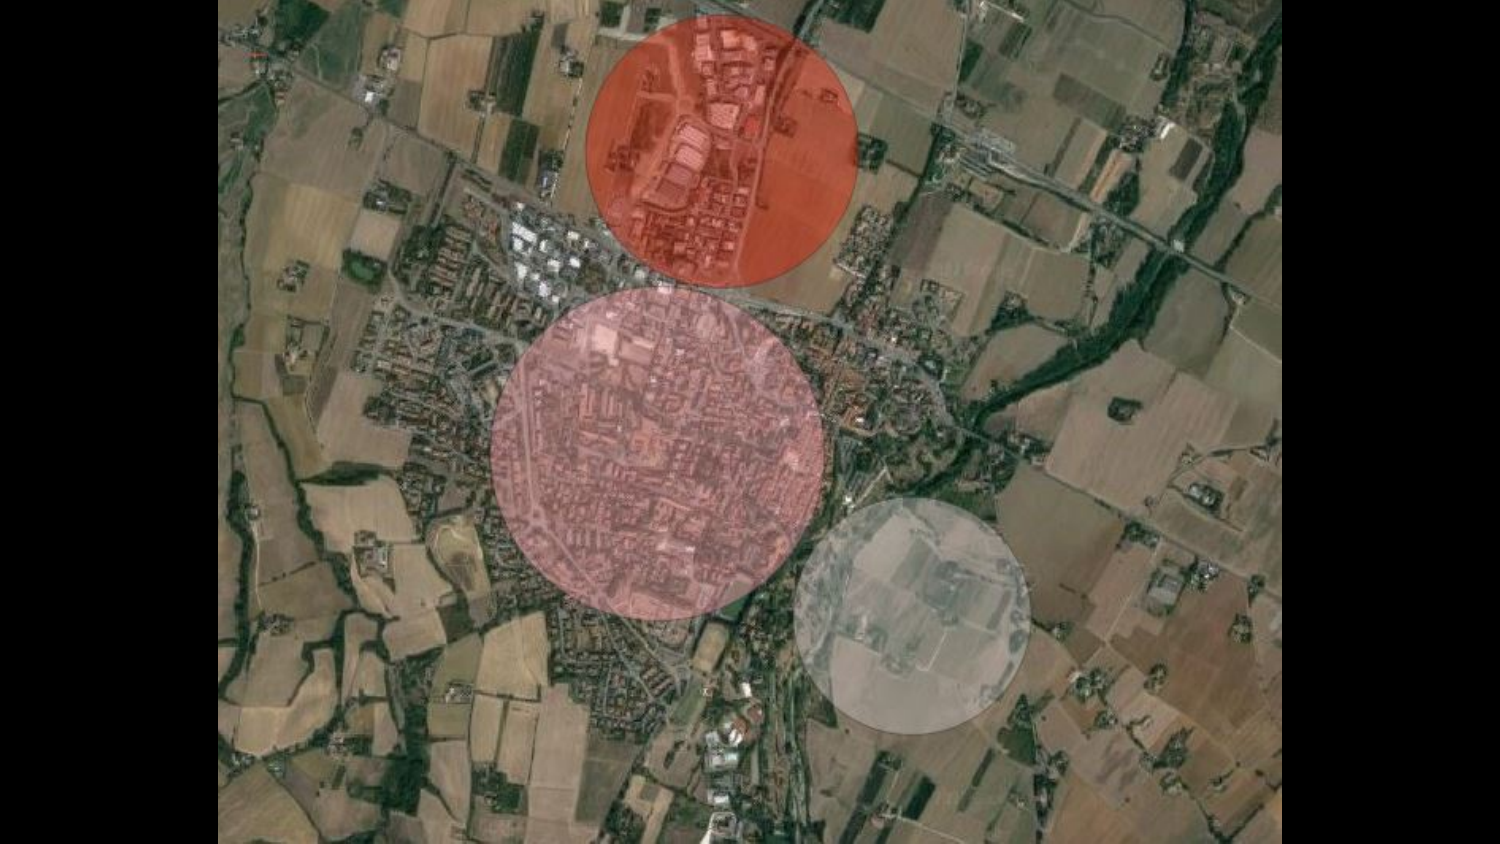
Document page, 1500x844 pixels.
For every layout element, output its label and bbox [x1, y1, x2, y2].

picture [218, 0, 1282, 844]
